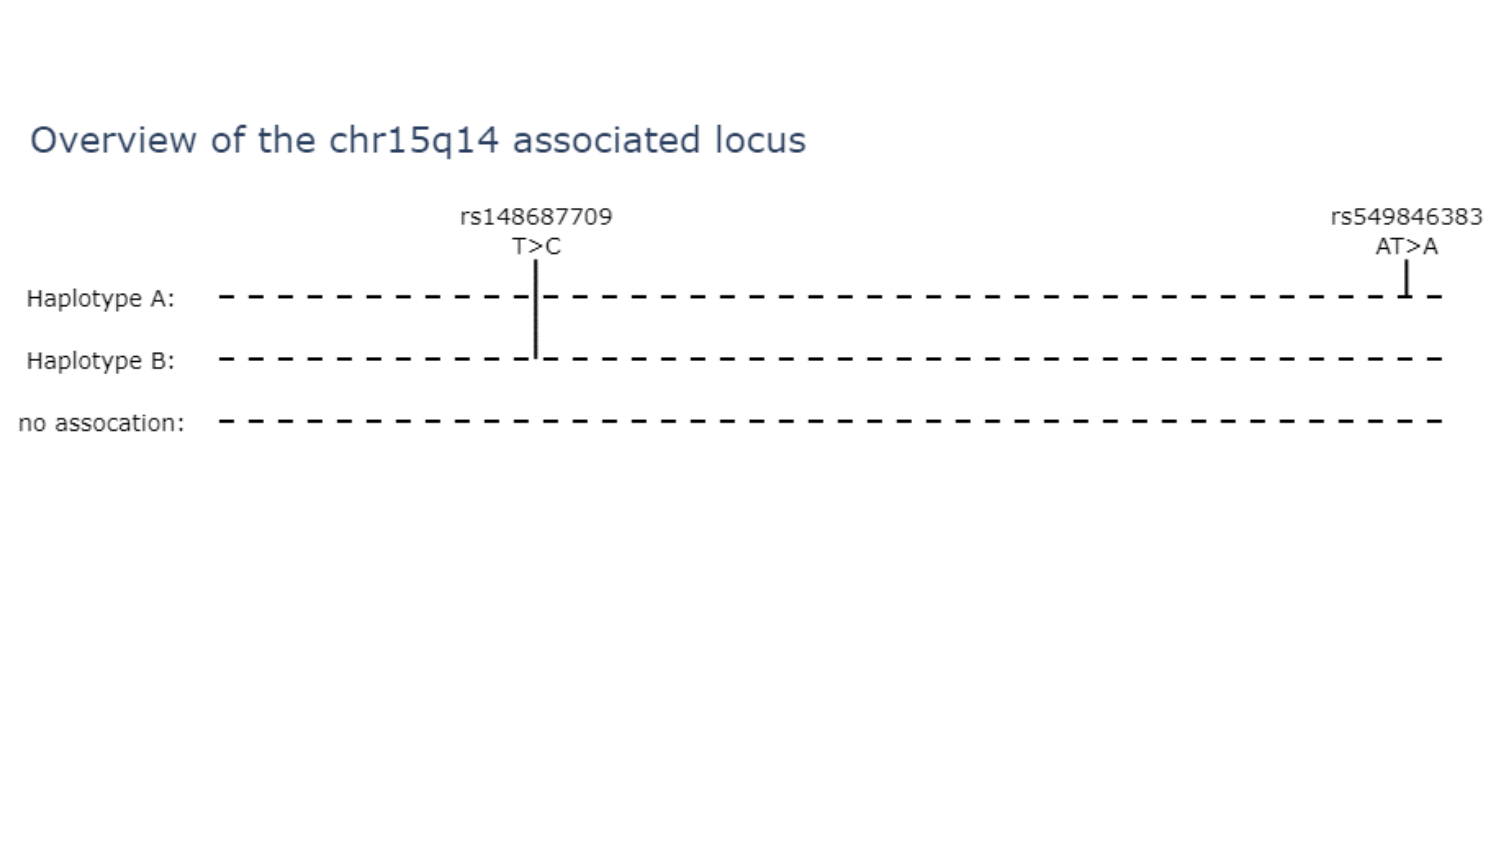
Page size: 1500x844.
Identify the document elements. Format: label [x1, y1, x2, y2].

picture [7, 71, 1493, 456]
